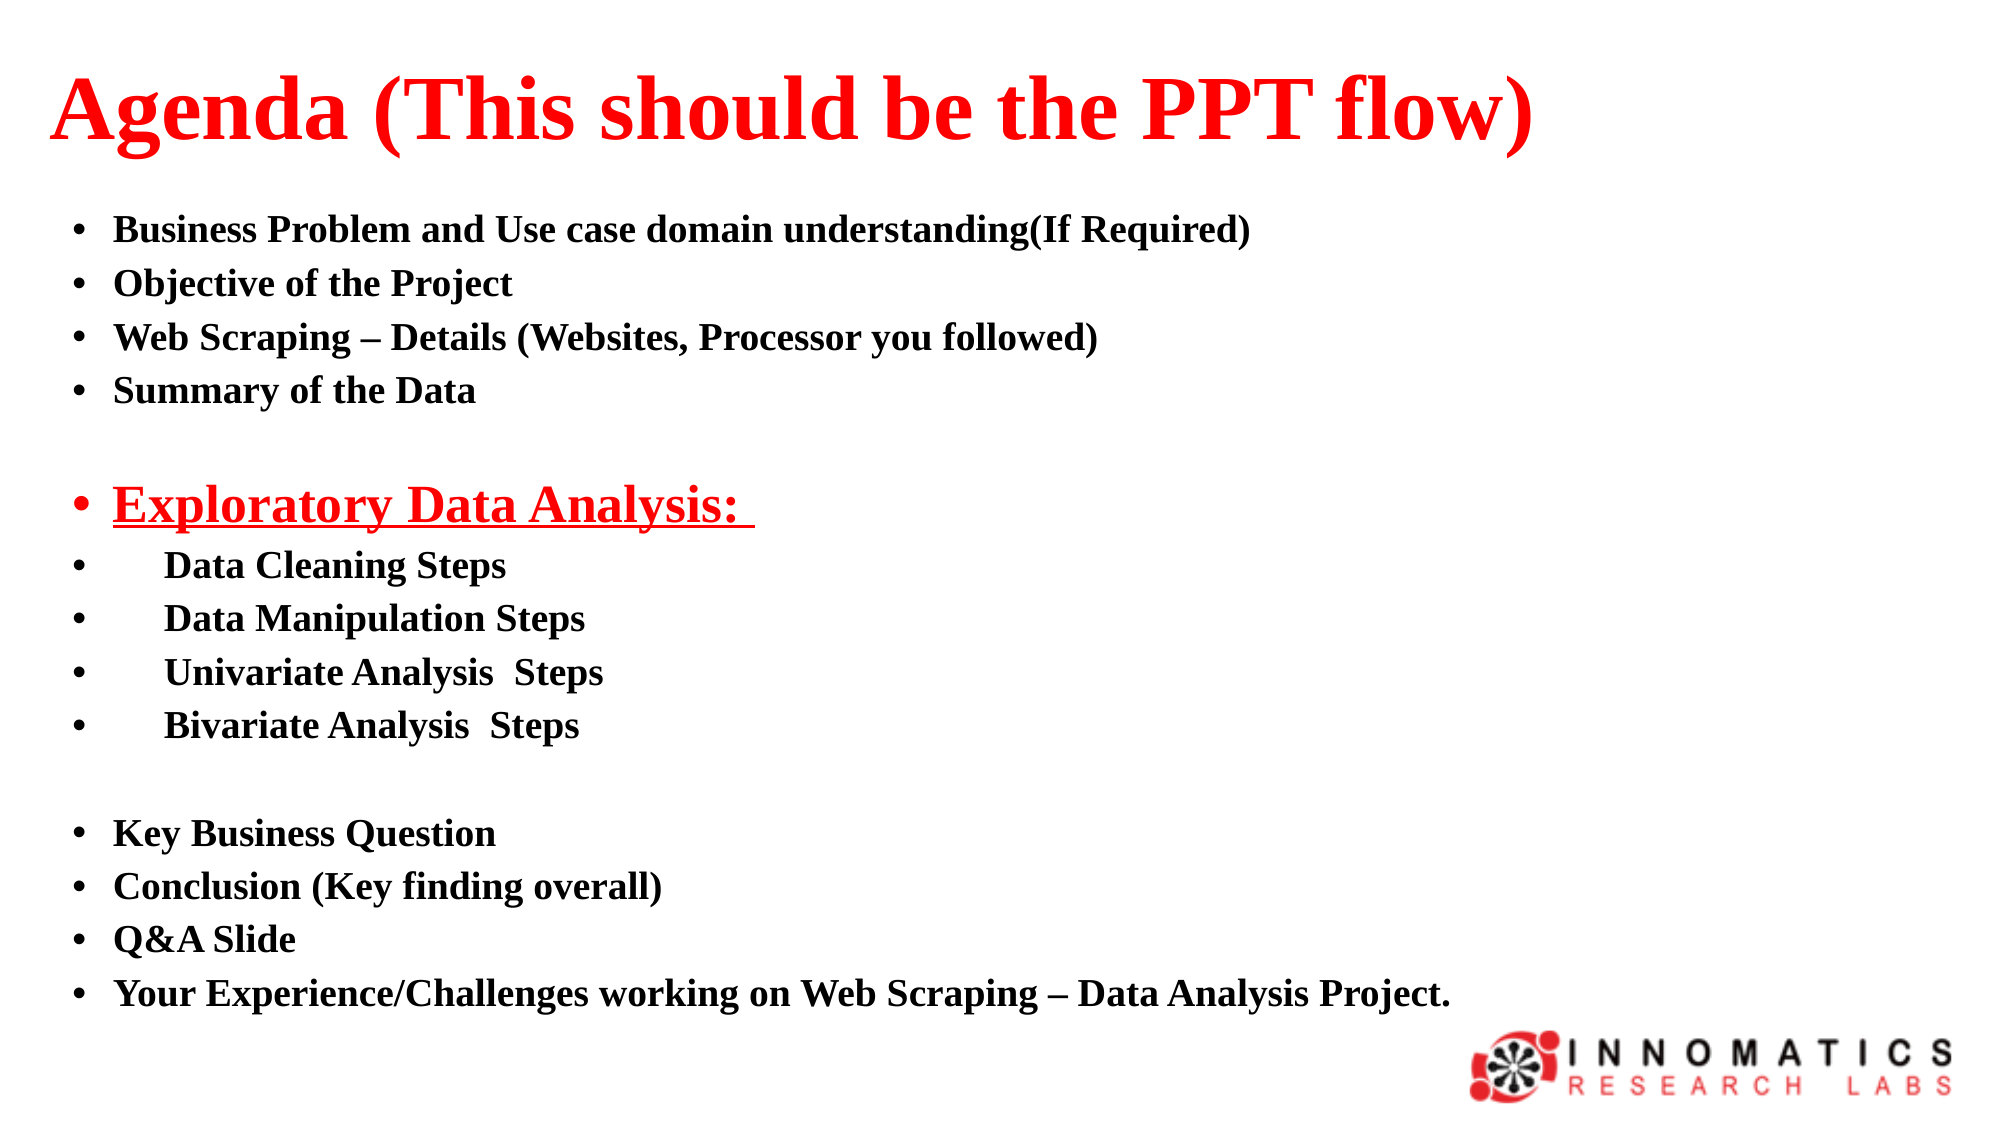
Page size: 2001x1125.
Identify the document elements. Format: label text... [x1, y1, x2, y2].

list Business Problem and Use case domain understanding(If Required) Objective of the Project Web Scraping – Details (Websites, Processor you followed) Summary of the Data Exploratory Data Analysis: Data Cleaning Steps Data Manipulation Steps Univariate Analysis Steps Bivariate Analysis Steps Key Business Question Conclusion (Key finding overall) Q&A Slide Your Experience/Challenges working on Web Scraping – Data Analysis Project. [57, 204, 1838, 1029]
title Agenda (This should be the PPT flow) [34, 3, 1760, 221]
picture [1445, 1014, 1975, 1125]
